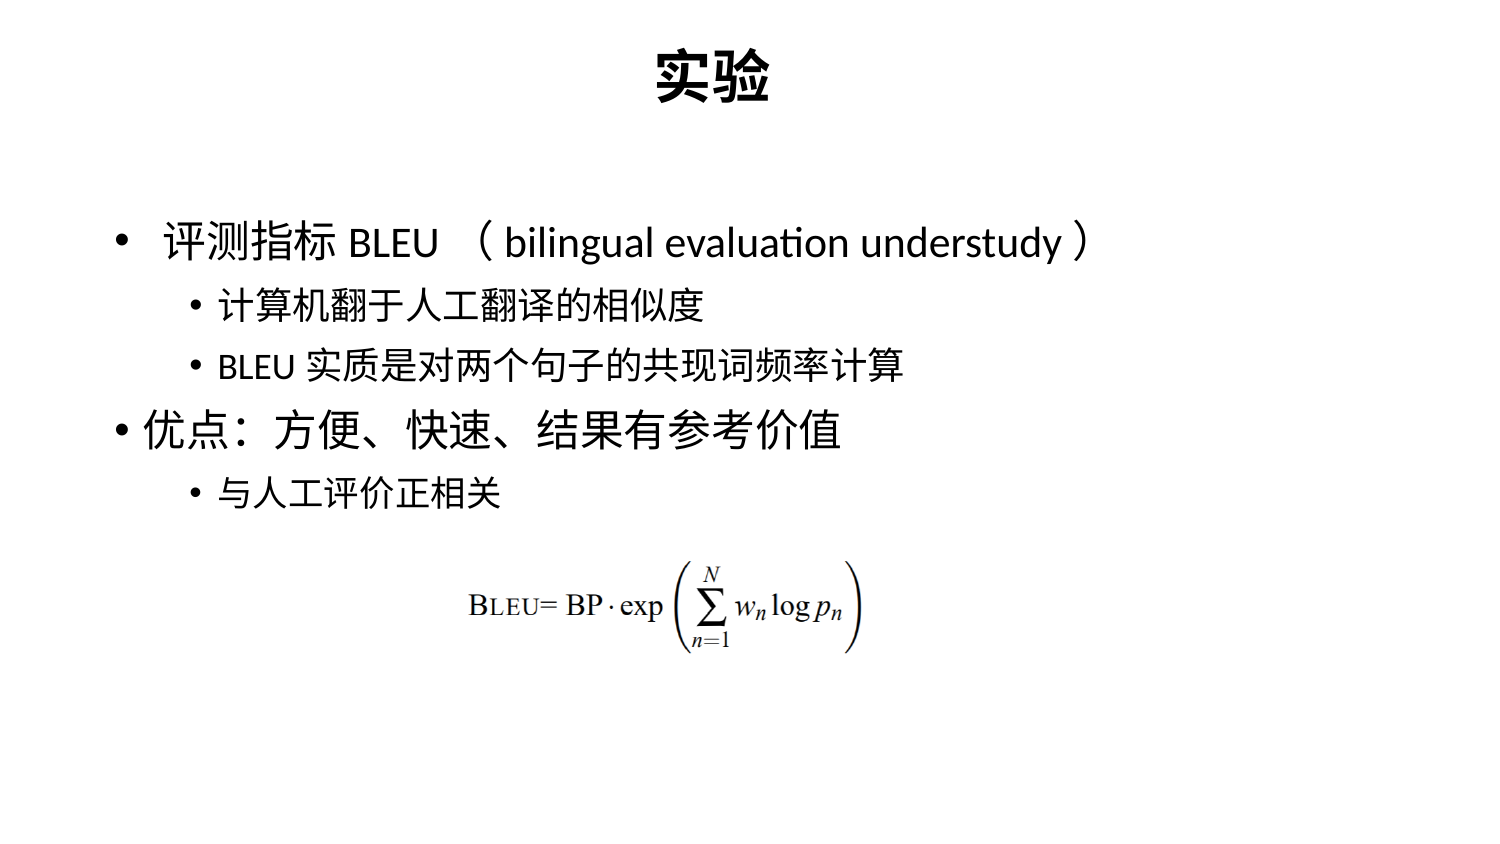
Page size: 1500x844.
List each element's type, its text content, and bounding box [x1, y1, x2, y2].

text_box 实验 [213, 0, 1211, 151]
picture [445, 547, 867, 677]
text_box 评测指标BLEU（bilingual evaluation understudy） 计算机翻于人工翻译的相似度 BLEU实质是对两个句子的共现词频率计算 优点：方便、快速、结果有参考价值 与人工评价正相关 [103, 207, 1397, 651]
